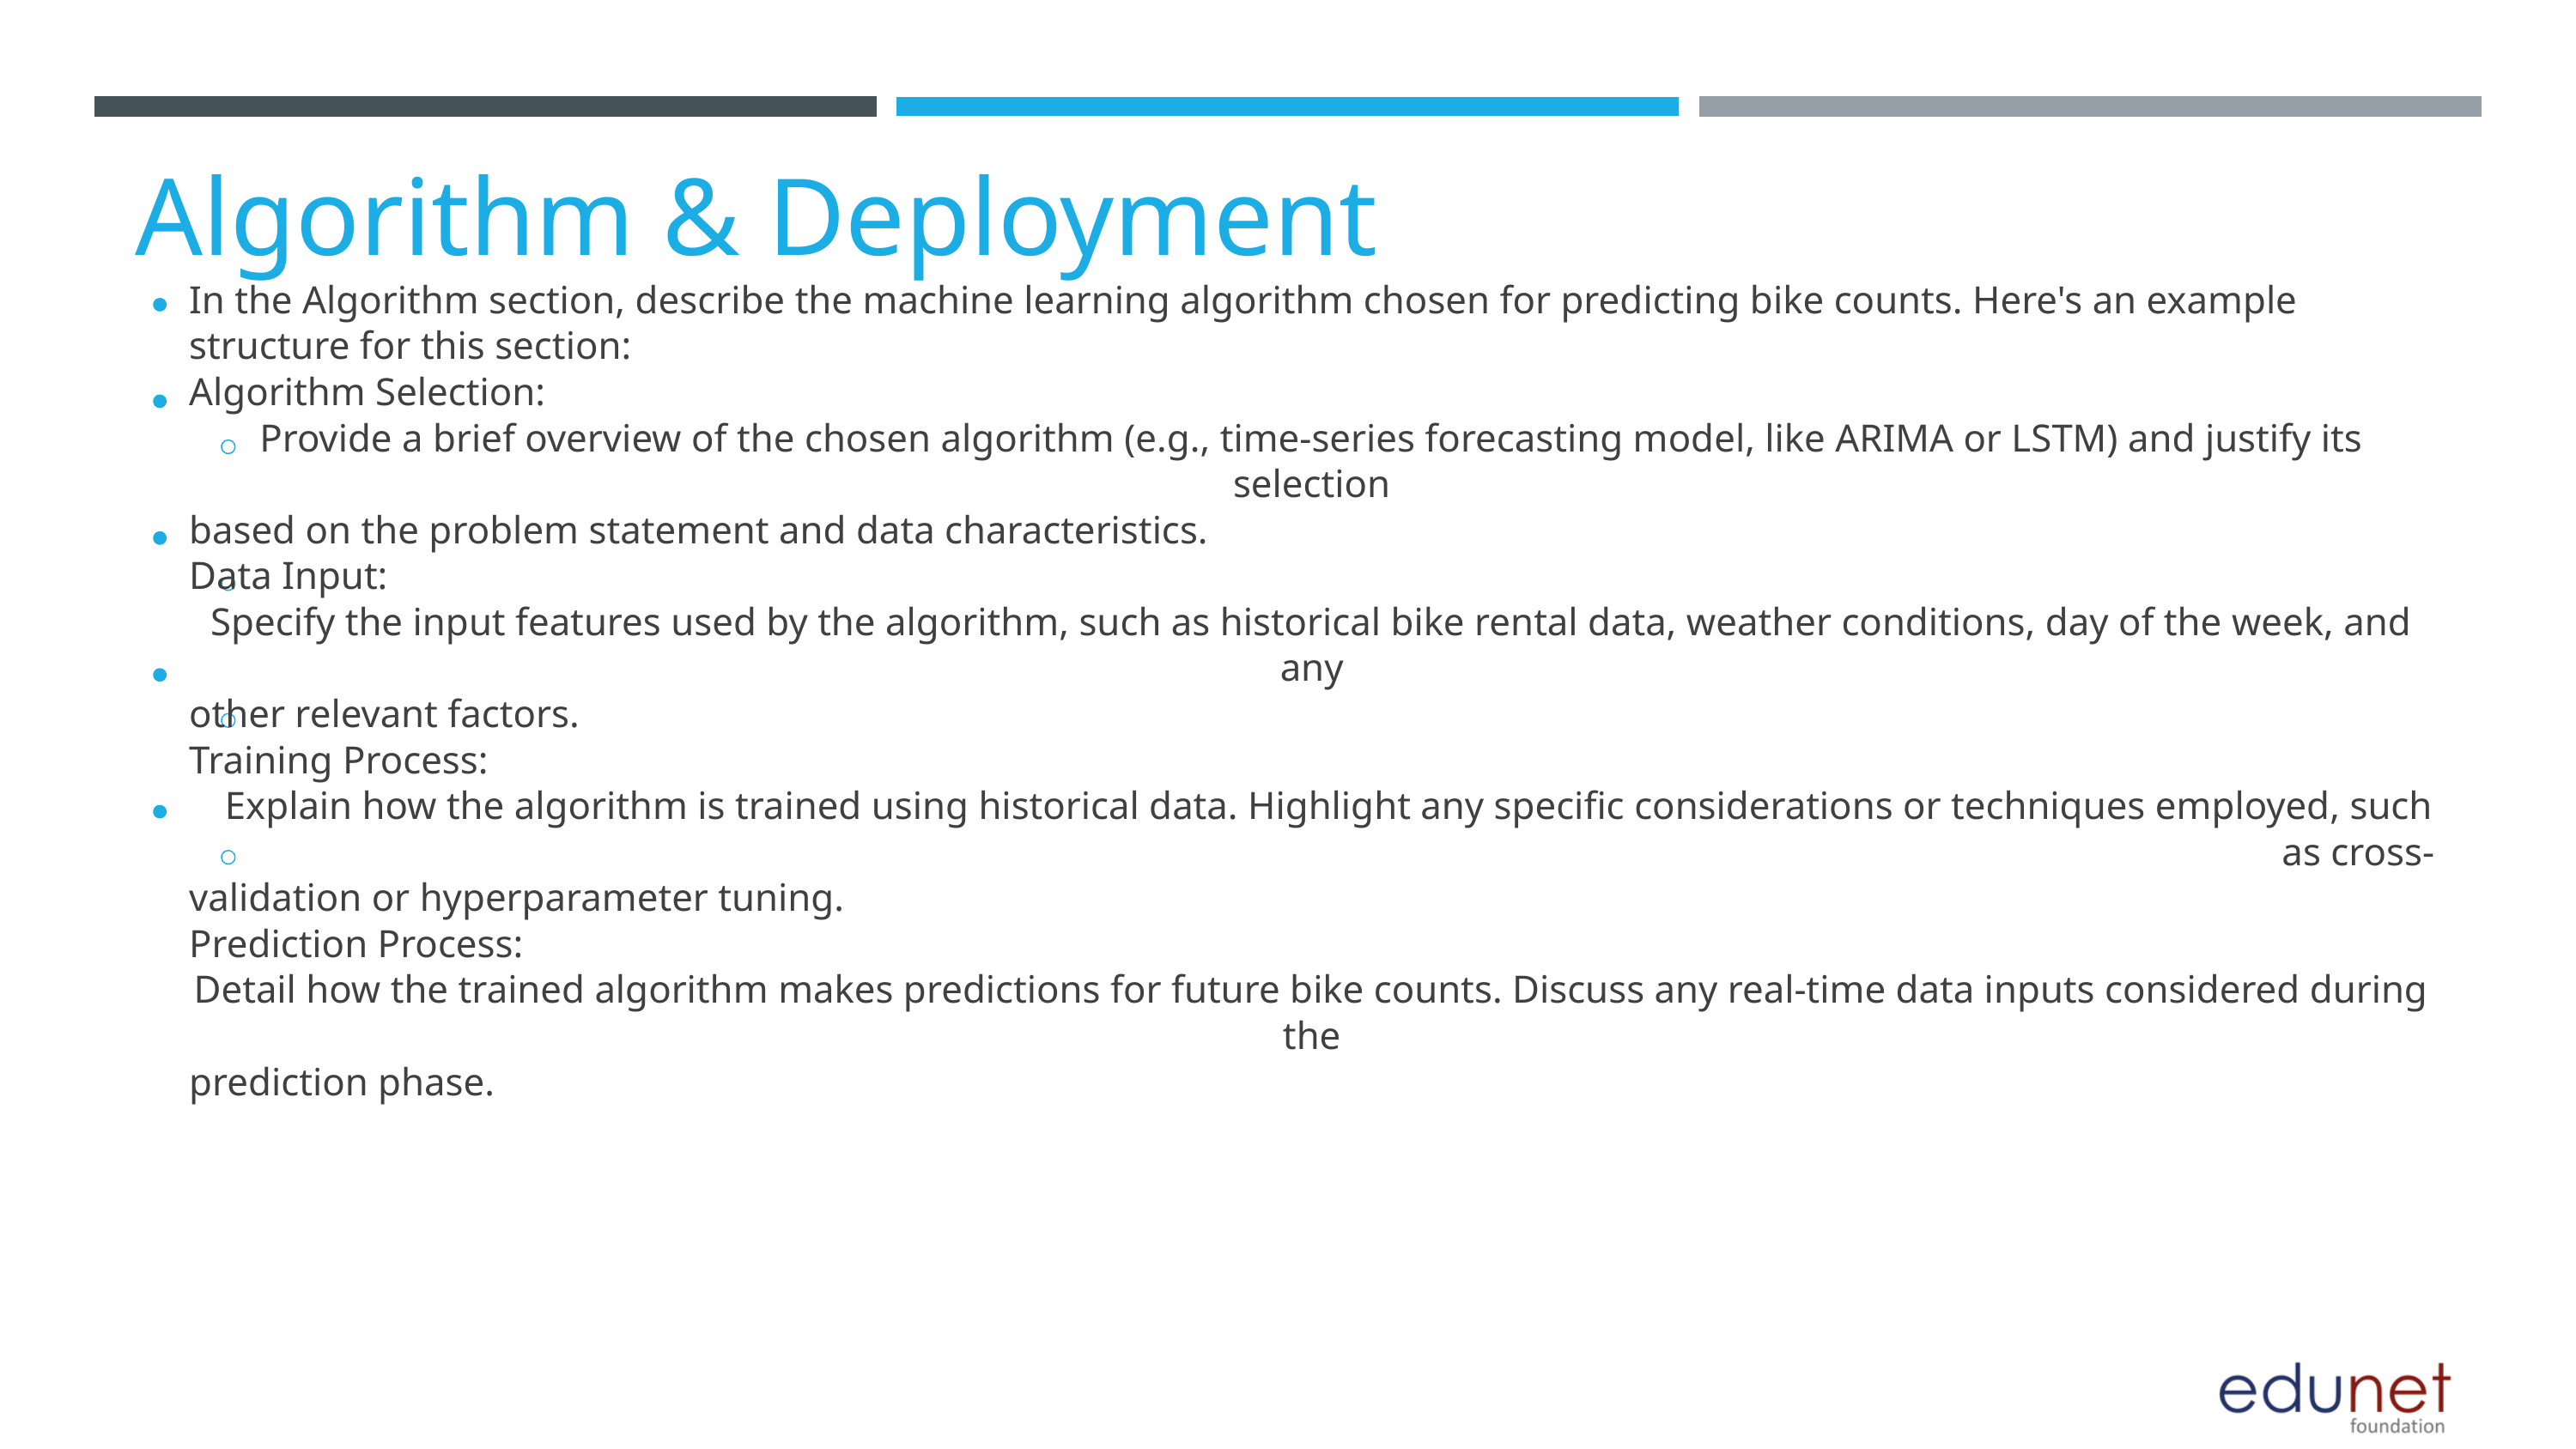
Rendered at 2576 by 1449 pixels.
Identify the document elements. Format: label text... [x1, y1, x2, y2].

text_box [153, 530, 167, 545]
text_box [1698, 95, 2482, 118]
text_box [153, 297, 167, 312]
text_box Algorithm & Deployment [135, 127, 1382, 276]
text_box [153, 394, 167, 409]
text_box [220, 849, 236, 865]
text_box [220, 439, 236, 455]
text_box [896, 96, 1680, 117]
text_box In the Algorithm section, describe the machine learning algorithm chosen for predicting bike counts. Here's an example structure for this section: Algorithm Selection: Provide a brief overview of the chosen algorithm (e.g., time-series forecasting model, like ARIMA or LSTM) and justify its selection based on the problem statement and data characteristics. Data Input: Specify the input features used by the algorithm, such as historical bike rental data, weather conditions, day of the week, and any other relevant factors. Training Process: Explain how the algorithm is trained using historical data. Highlight any specific considerations or techniques employed, such as cross- validation or hyperparameter tuning. Prediction Process: Detail how the trained algorithm makes predictions for future bike counts. Discuss any real-time data inputs considered during the prediction phase. [189, 275, 2435, 1103]
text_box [220, 712, 236, 729]
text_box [220, 576, 236, 591]
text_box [94, 96, 878, 118]
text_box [153, 668, 167, 682]
text_box [2215, 1360, 2453, 1438]
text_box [153, 804, 167, 819]
